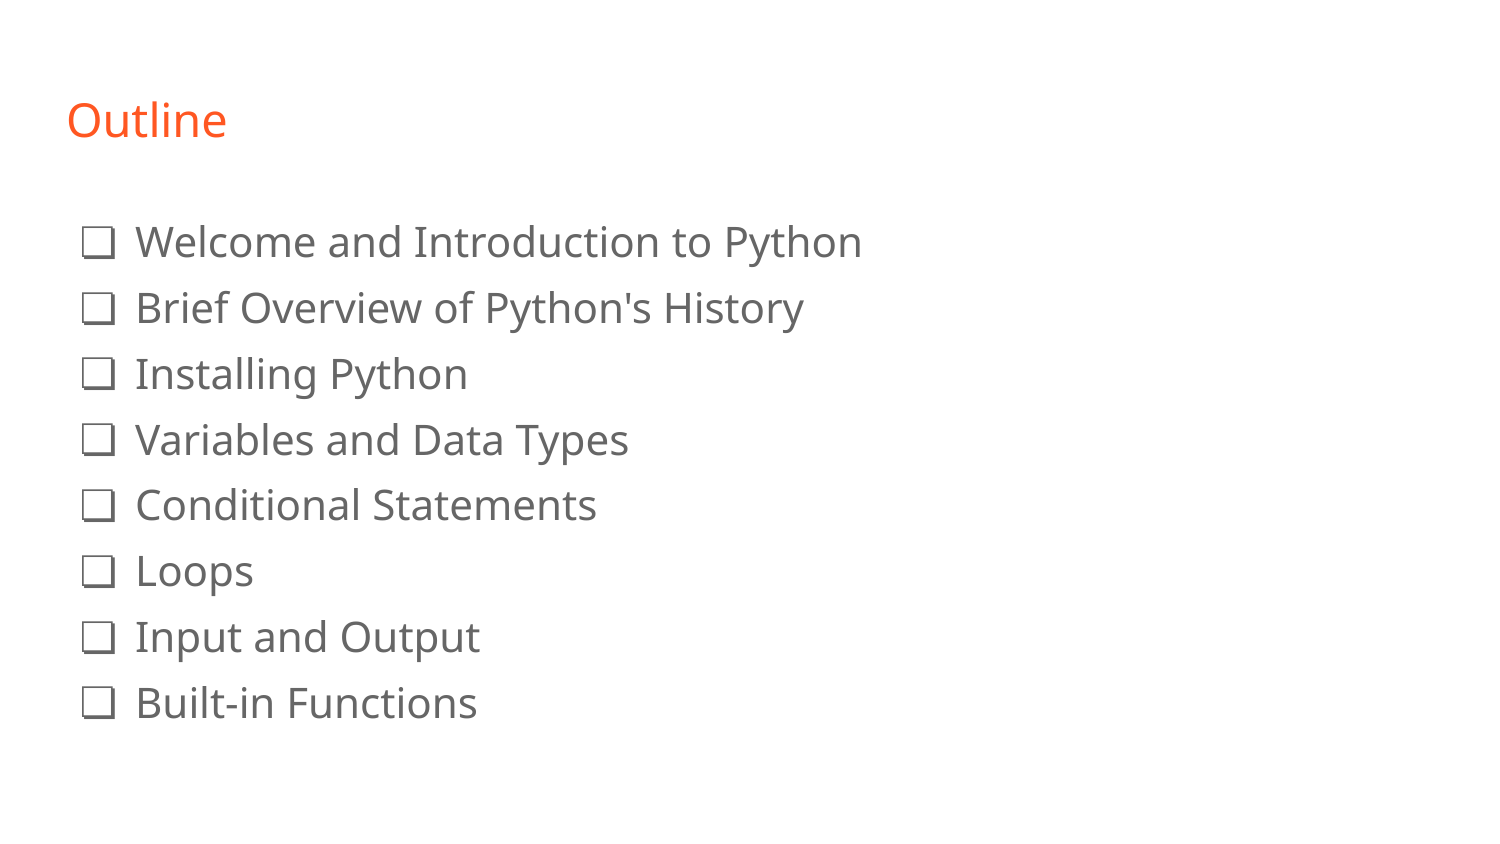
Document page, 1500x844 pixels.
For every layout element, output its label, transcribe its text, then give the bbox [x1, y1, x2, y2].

title Outline [51, 72, 1449, 167]
list Welcome and Introduction to Python Brief Overview of Python's History Installing Python Variables and Data Types Conditional Statements Loops Input and Output Built-in Functions [51, 189, 1449, 750]
